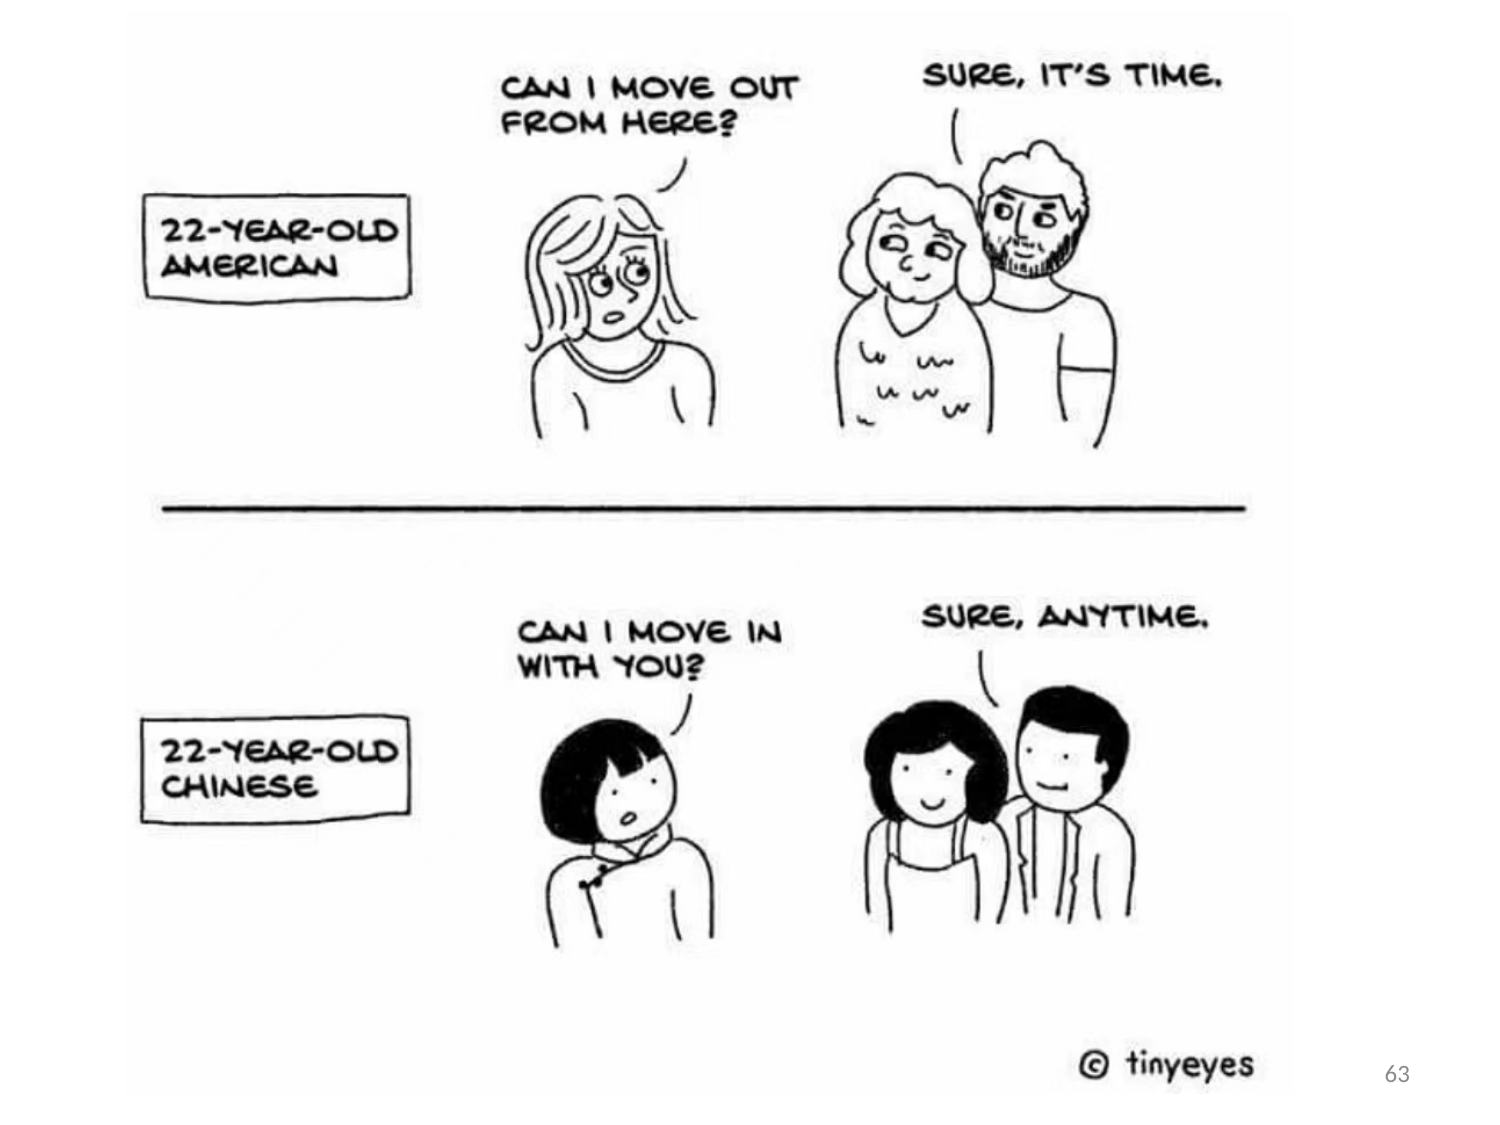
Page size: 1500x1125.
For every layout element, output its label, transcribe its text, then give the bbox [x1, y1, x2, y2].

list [125, 11, 1294, 1095]
slide_number 63 [1295, 1042, 1425, 1103]
